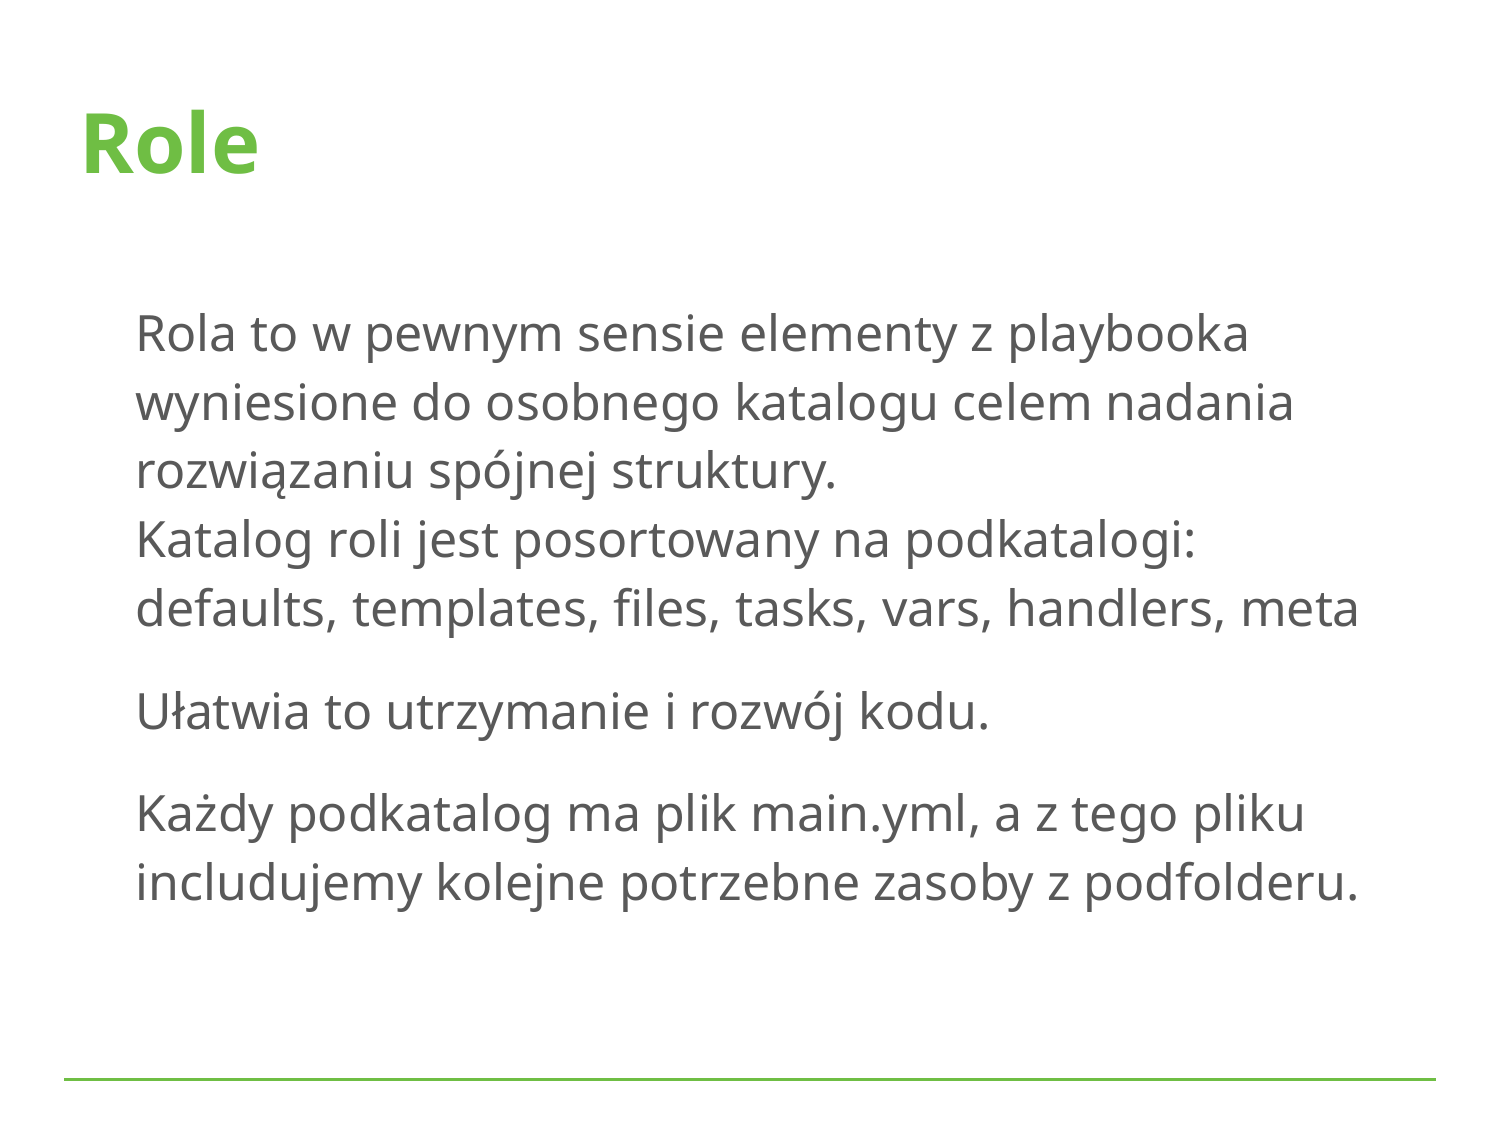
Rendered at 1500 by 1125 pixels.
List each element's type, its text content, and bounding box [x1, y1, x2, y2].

text_box Rola to w pewnym sensie elementy z playbooka wyniesione do osobnego katalogu celem nadania rozwiązaniu spójnej struktury. Katalog roli jest posortowany na podkatalogi: defaults, templates, files, tasks, vars, handlers, meta Ułatwia to utrzymanie i rozwój kodu. Każdy podkatalog ma plik main.yml, a z tego pliku includujemy kolejne potrzebne zasoby z podfolderu. [120, 284, 1380, 1044]
text_box Role [64, 82, 1457, 210]
